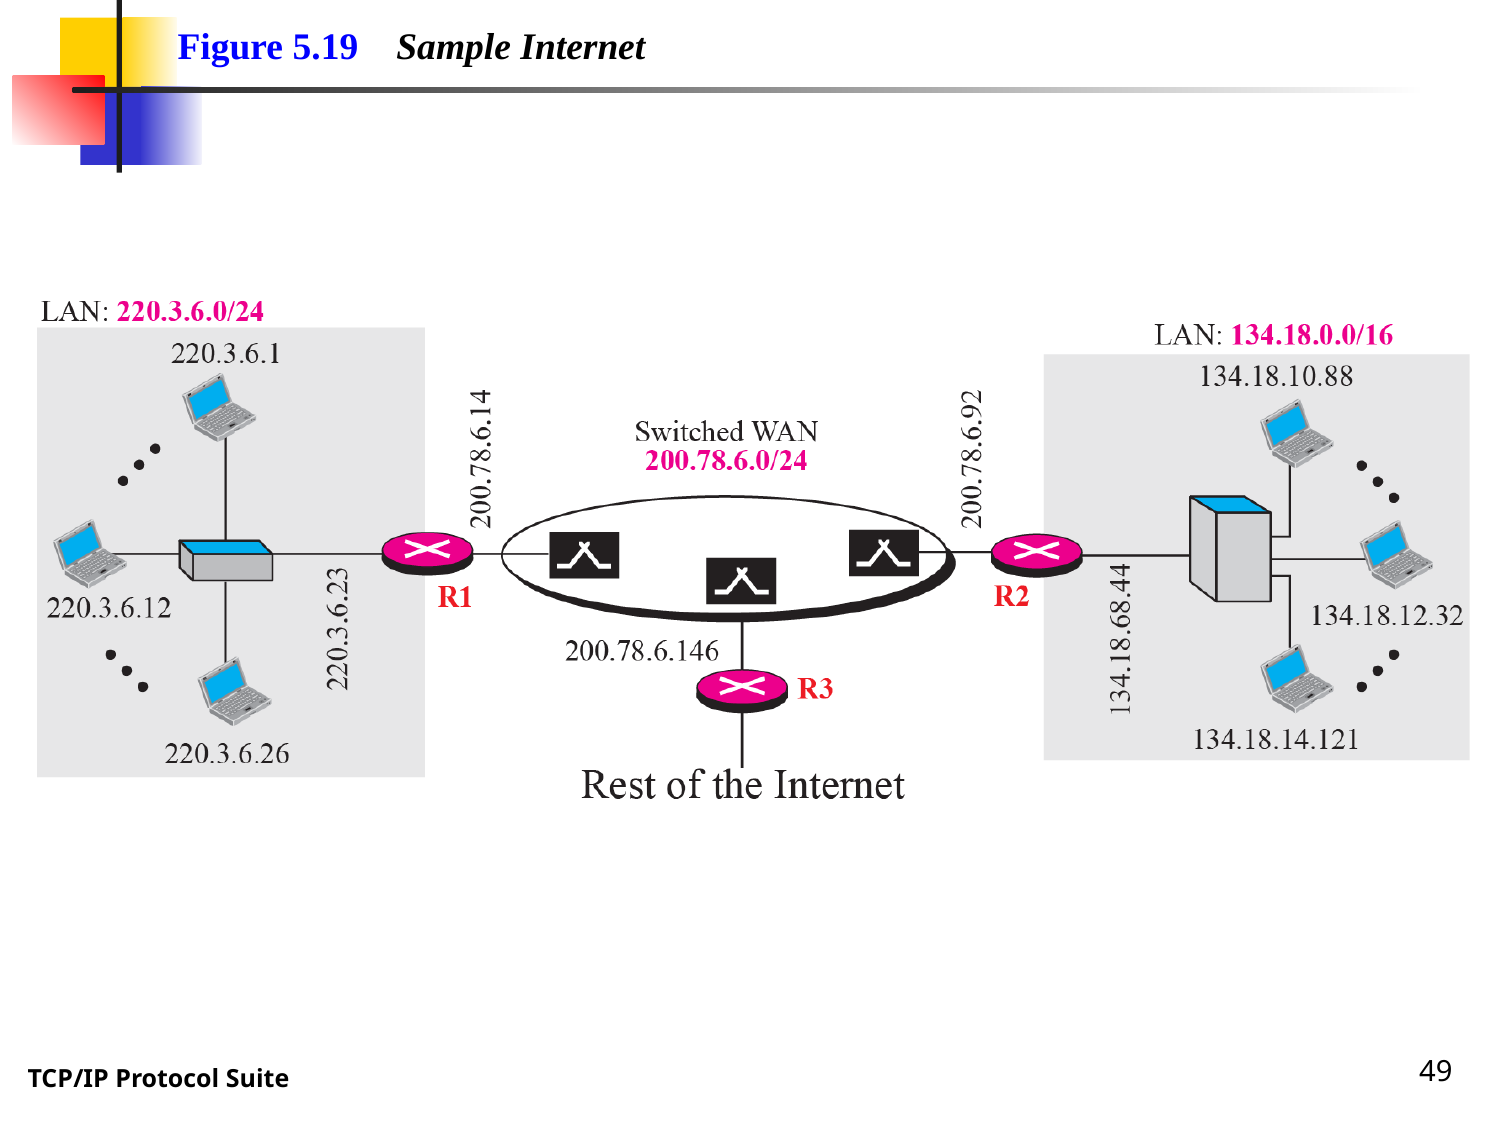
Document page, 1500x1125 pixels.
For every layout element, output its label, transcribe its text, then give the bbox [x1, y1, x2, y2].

text_box [116, 0, 122, 87]
text_box TCP/IP Protocol Suite [12, 1024, 488, 1100]
picture [37, 295, 1470, 811]
text_box Figure 5.19 Sample Internet [162, 14, 1100, 75]
text_box [116, 93, 122, 173]
text_box [122, 17, 177, 86]
text_box [12, 75, 105, 145]
text_box [80, 93, 116, 165]
text_box [60, 17, 116, 86]
text_box ‹#› [1155, 1024, 1468, 1100]
text_box [122, 93, 141, 165]
text_box [141, 93, 202, 165]
text_box [72, 87, 1423, 93]
